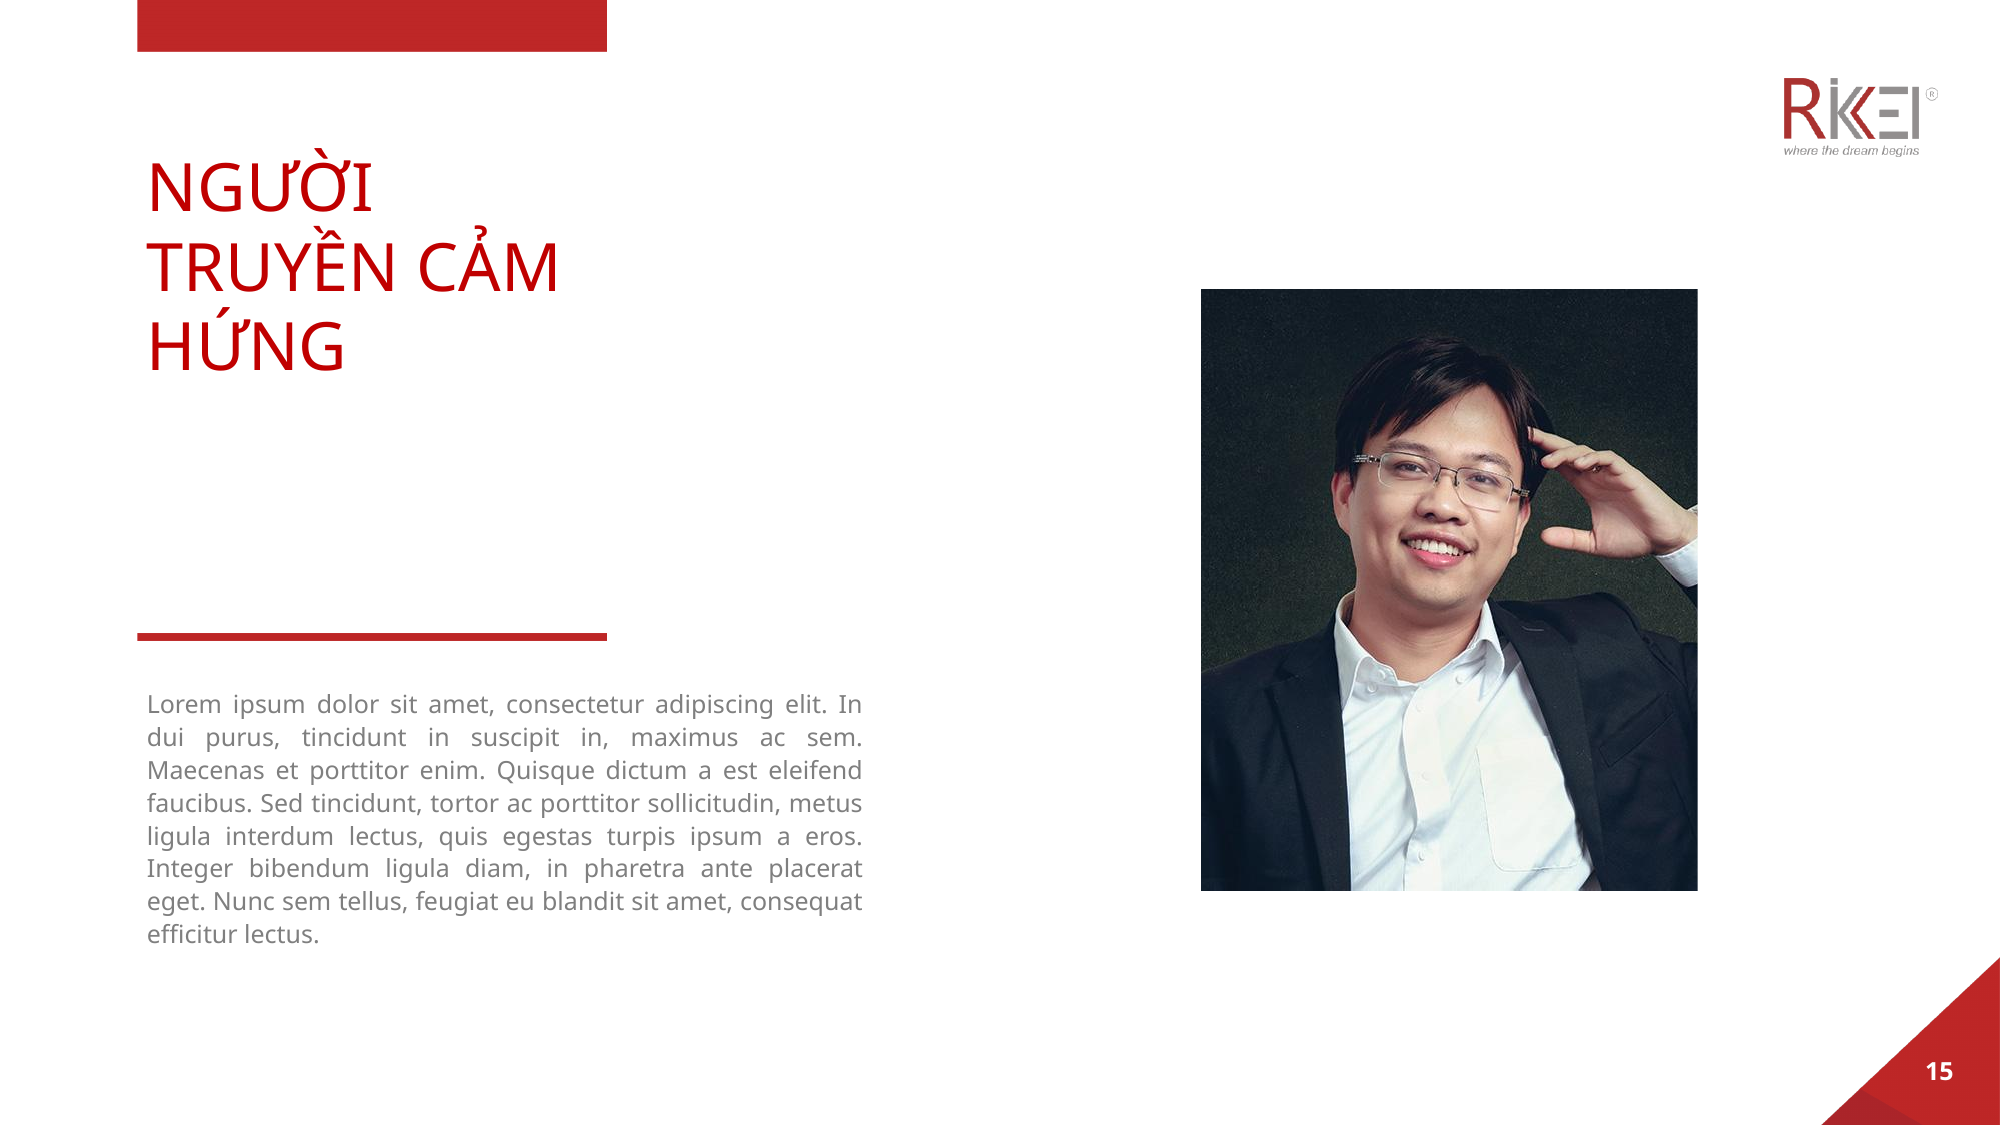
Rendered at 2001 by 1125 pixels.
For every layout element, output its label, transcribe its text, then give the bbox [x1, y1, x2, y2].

picture [1818, 957, 2000, 1125]
picture [137, 633, 607, 641]
picture [137, 0, 607, 52]
picture [1784, 78, 1938, 157]
list Lorem ipsum dolor sit amet, consectetur adipiscing elit. In dui purus, tincidunt in suscipit in, maximus ac sem. Maecenas et porttitor enim. Quisque dictum a est eleifend faucibus. Sed tincidunt, tortor ac porttitor sollicitudin, metus ligula interdum lectus, quis egestas turpis ipsum a eros. Integer bibendum ligula diam, in pharetra ante placerat eget. Nunc sem tellus, feugiat eu blandit sit amet, consequat efficitur lectus. [131, 677, 880, 1034]
picture [1200, 289, 1698, 891]
list NGƯỜI TRUYỀN CẢM HỨNG [131, 136, 621, 470]
